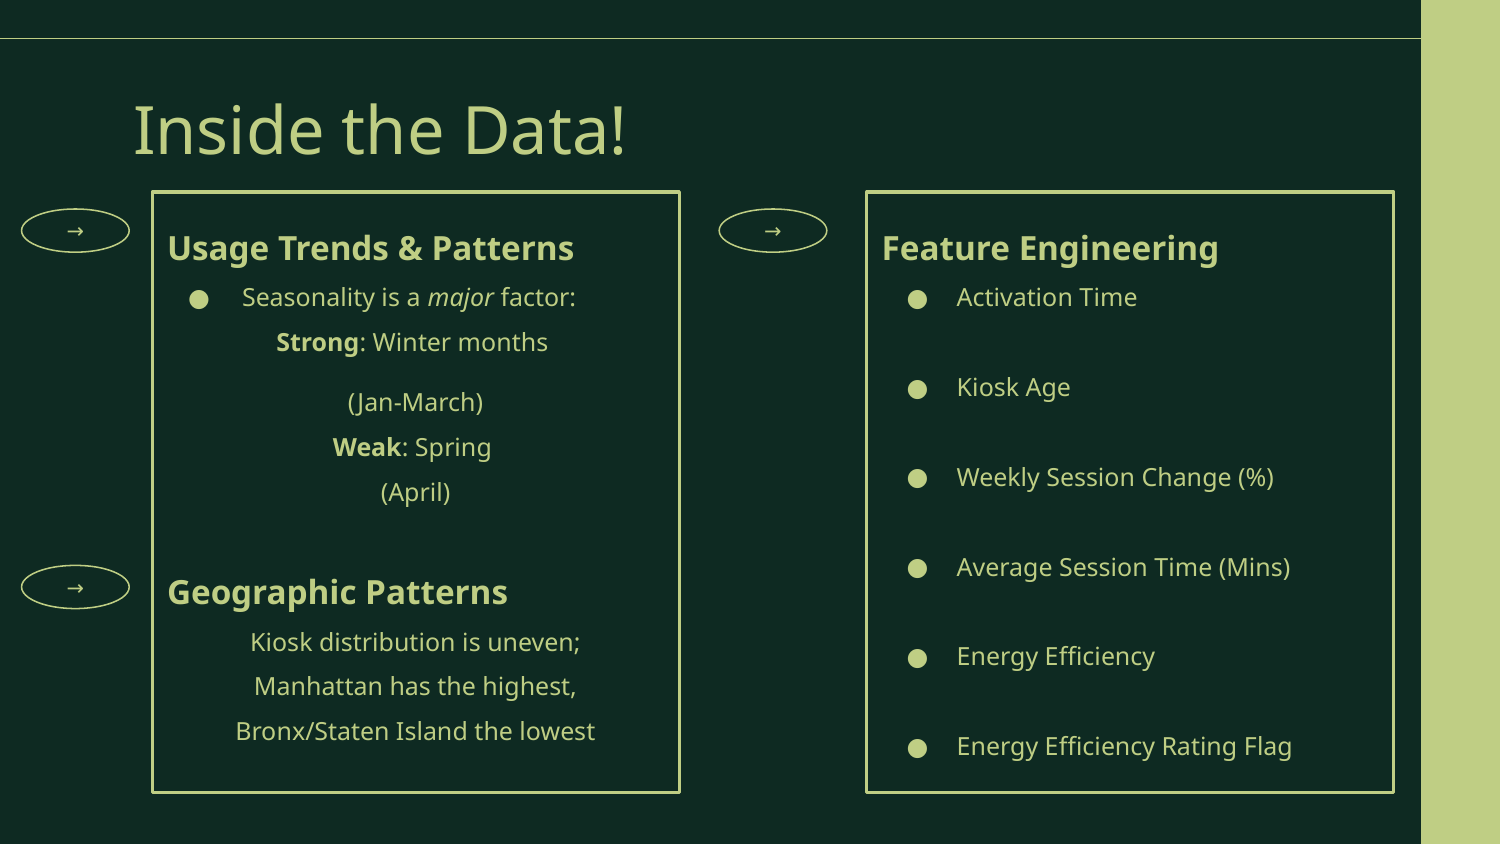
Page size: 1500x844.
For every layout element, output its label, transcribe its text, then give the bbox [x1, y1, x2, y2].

text_box → [21, 208, 130, 253]
text_box → [719, 208, 827, 253]
subtitle Feature Engineering Activation Time Kiosk Age Weekly Session Change (%) Average Session Time (Mins) Energy Efficiency Energy Efficiency Rating Flag [866, 191, 1394, 793]
title Inside the Data! [118, 72, 900, 214]
subtitle Usage Trends & Patterns Seasonality is a major factor: Strong: Winter months (Jan-March) Weak: Spring (April) Geographic Patterns Kiosk distribution is uneven; Manhattan has the highest, Bronx/Staten Island the lowest [152, 191, 680, 793]
text_box → [21, 565, 130, 609]
